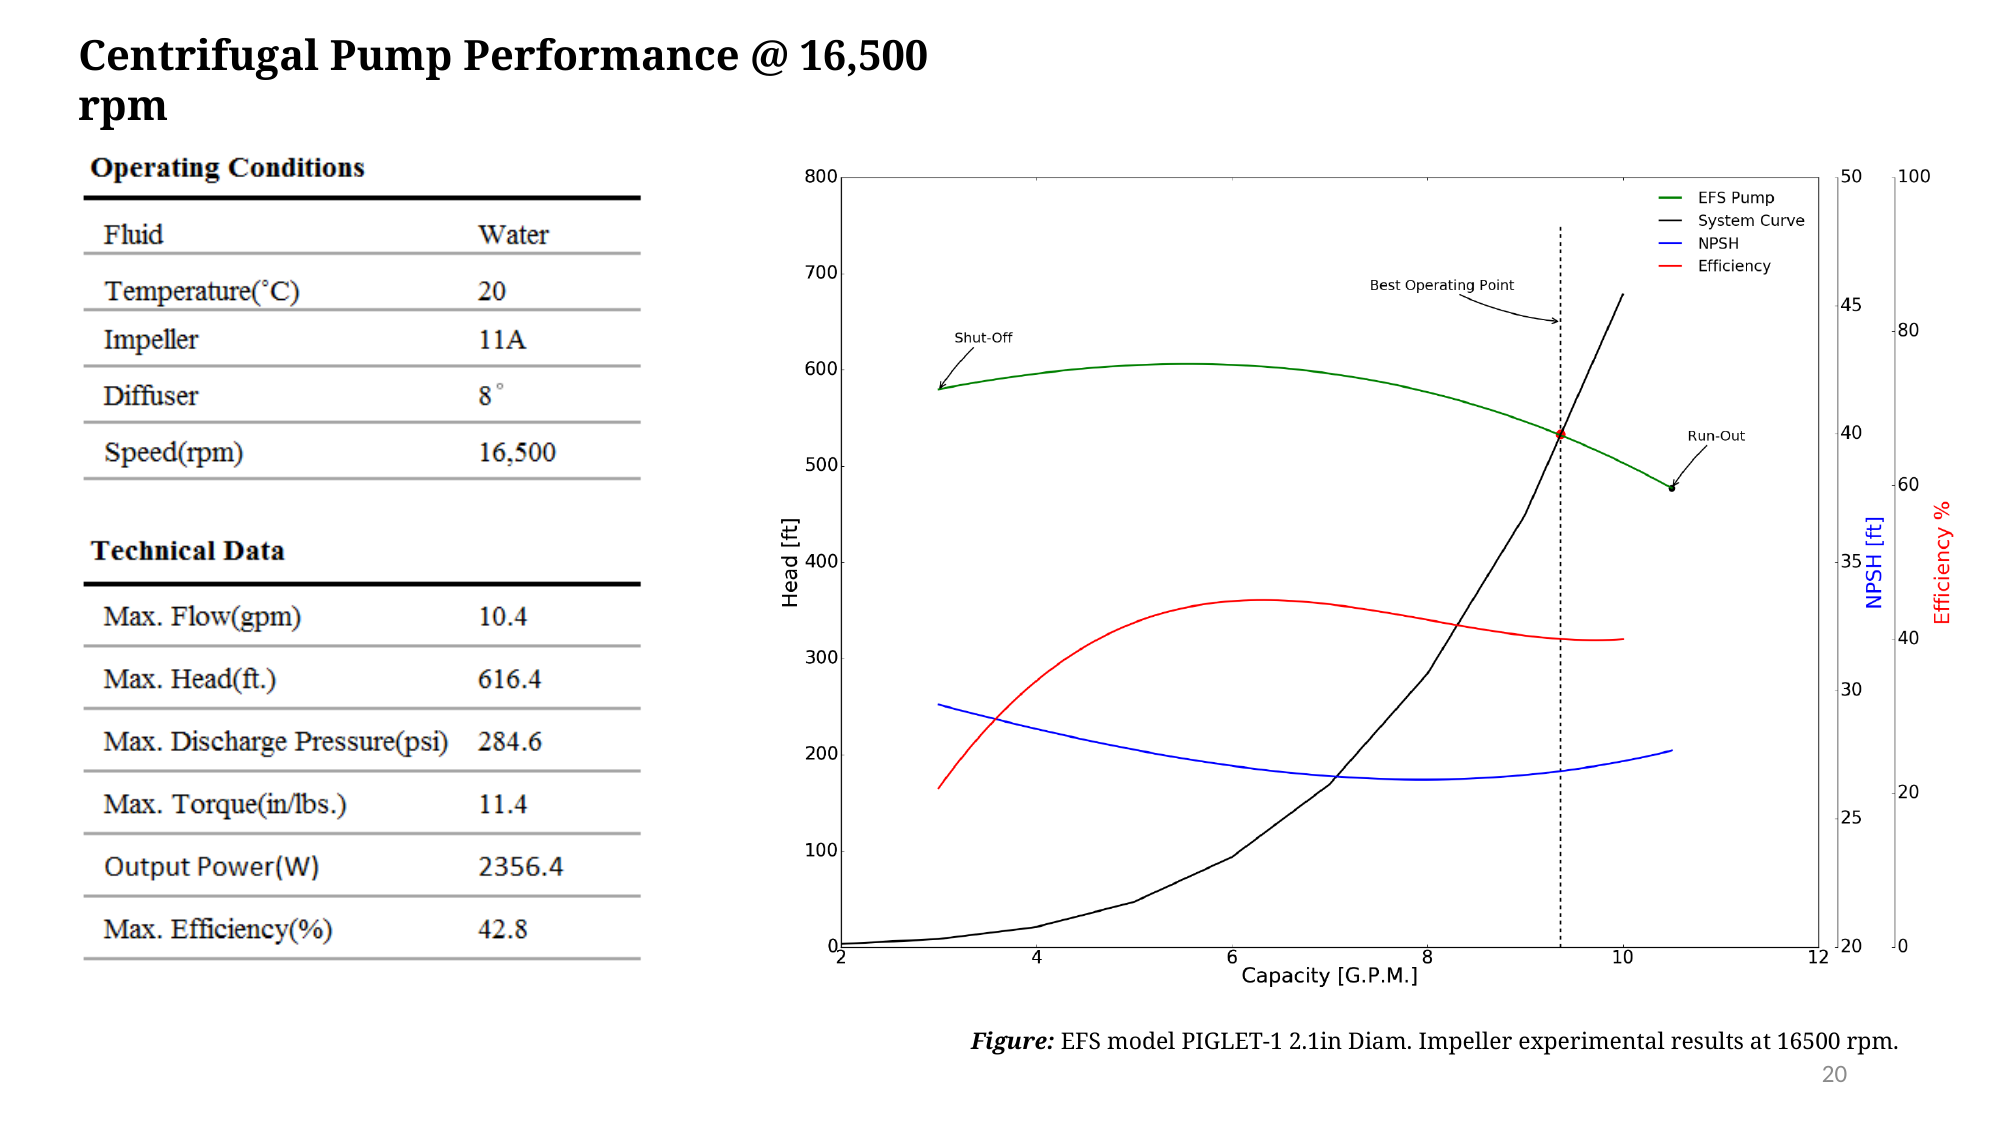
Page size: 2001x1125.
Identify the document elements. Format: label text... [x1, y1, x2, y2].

text_box Figure: EFS model PIGLET-1 2.1in Diam. Impeller experimental results at 16500 rpm. [956, 1043, 2000, 1062]
text_box Centrifugal Pump Performance @ 16,500 rpm [63, 21, 982, 136]
picture [73, 152, 652, 973]
picture [731, 81, 2000, 1043]
slide_number 20 [1412, 1062, 1863, 1103]
